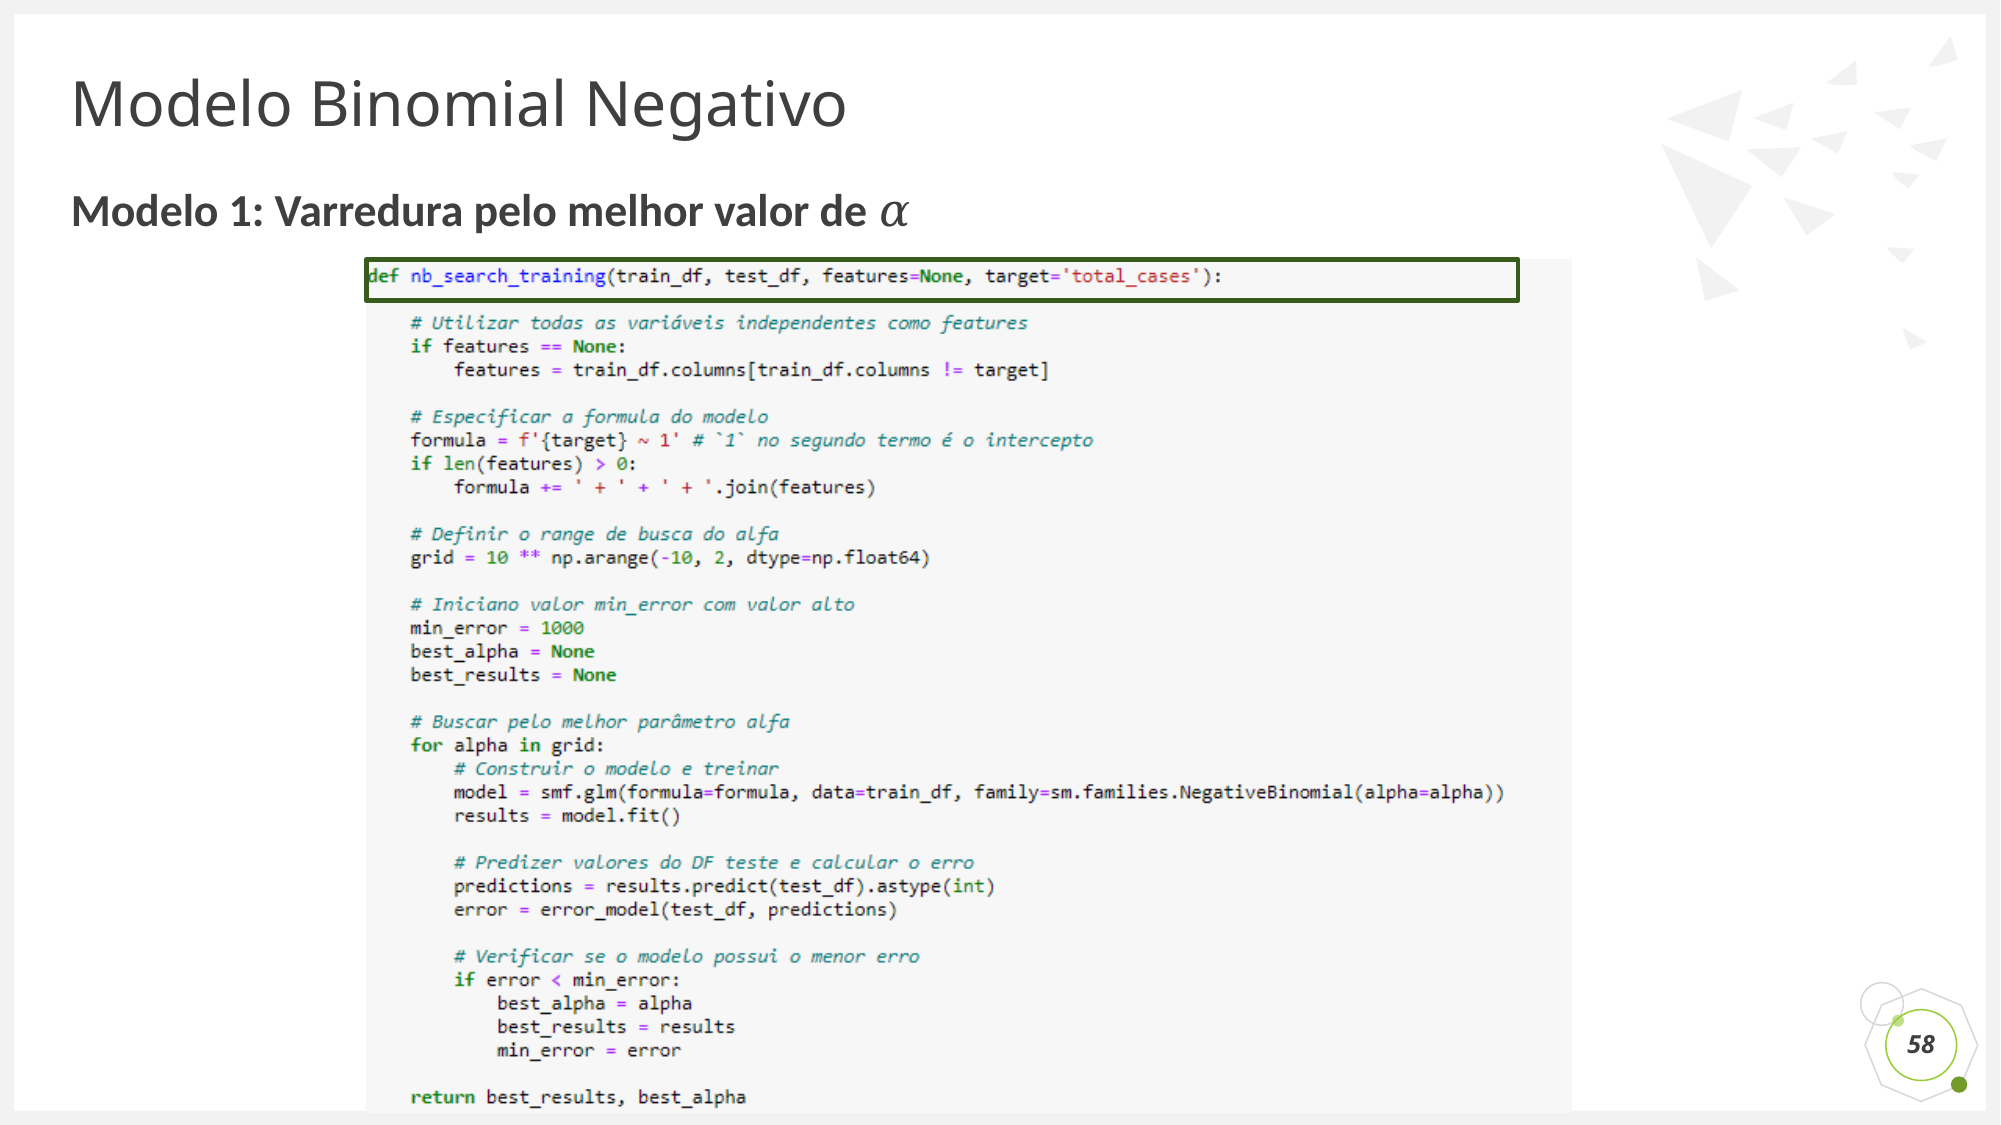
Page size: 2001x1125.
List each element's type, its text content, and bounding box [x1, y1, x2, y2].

picture [366, 258, 1572, 1113]
list Modelo 1: Varredura pelo melhor valor de 𝛼 [70, 186, 1901, 1090]
slide_number ‹#› [1885, 1008, 1958, 1082]
title Modelo Binomial Negativo [70, 70, 1932, 142]
